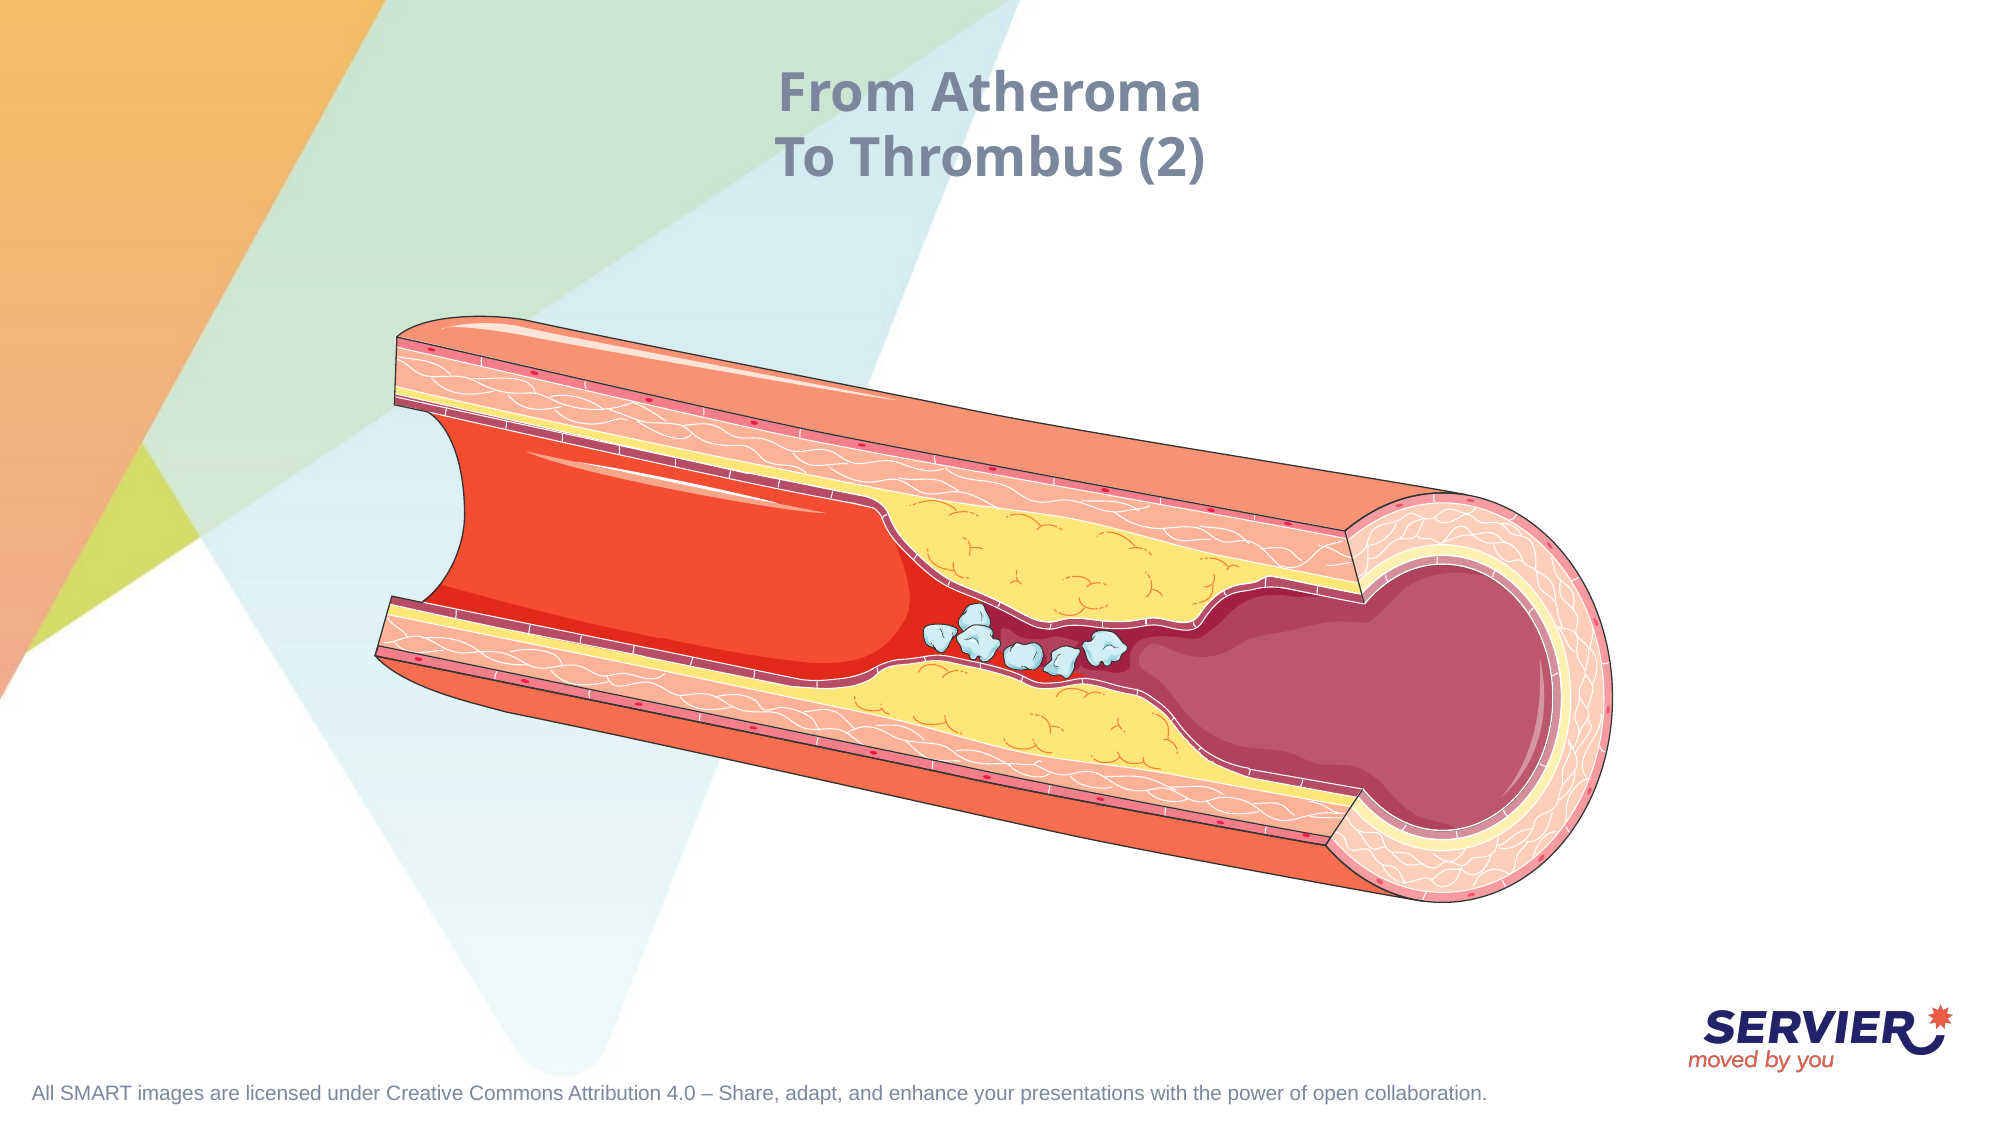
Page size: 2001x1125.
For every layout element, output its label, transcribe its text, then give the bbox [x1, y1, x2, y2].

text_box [374, 312, 1613, 903]
picture [0, 0, 2001, 1125]
title From Atheroma To Thrombus (2) [55, 12, 1927, 232]
